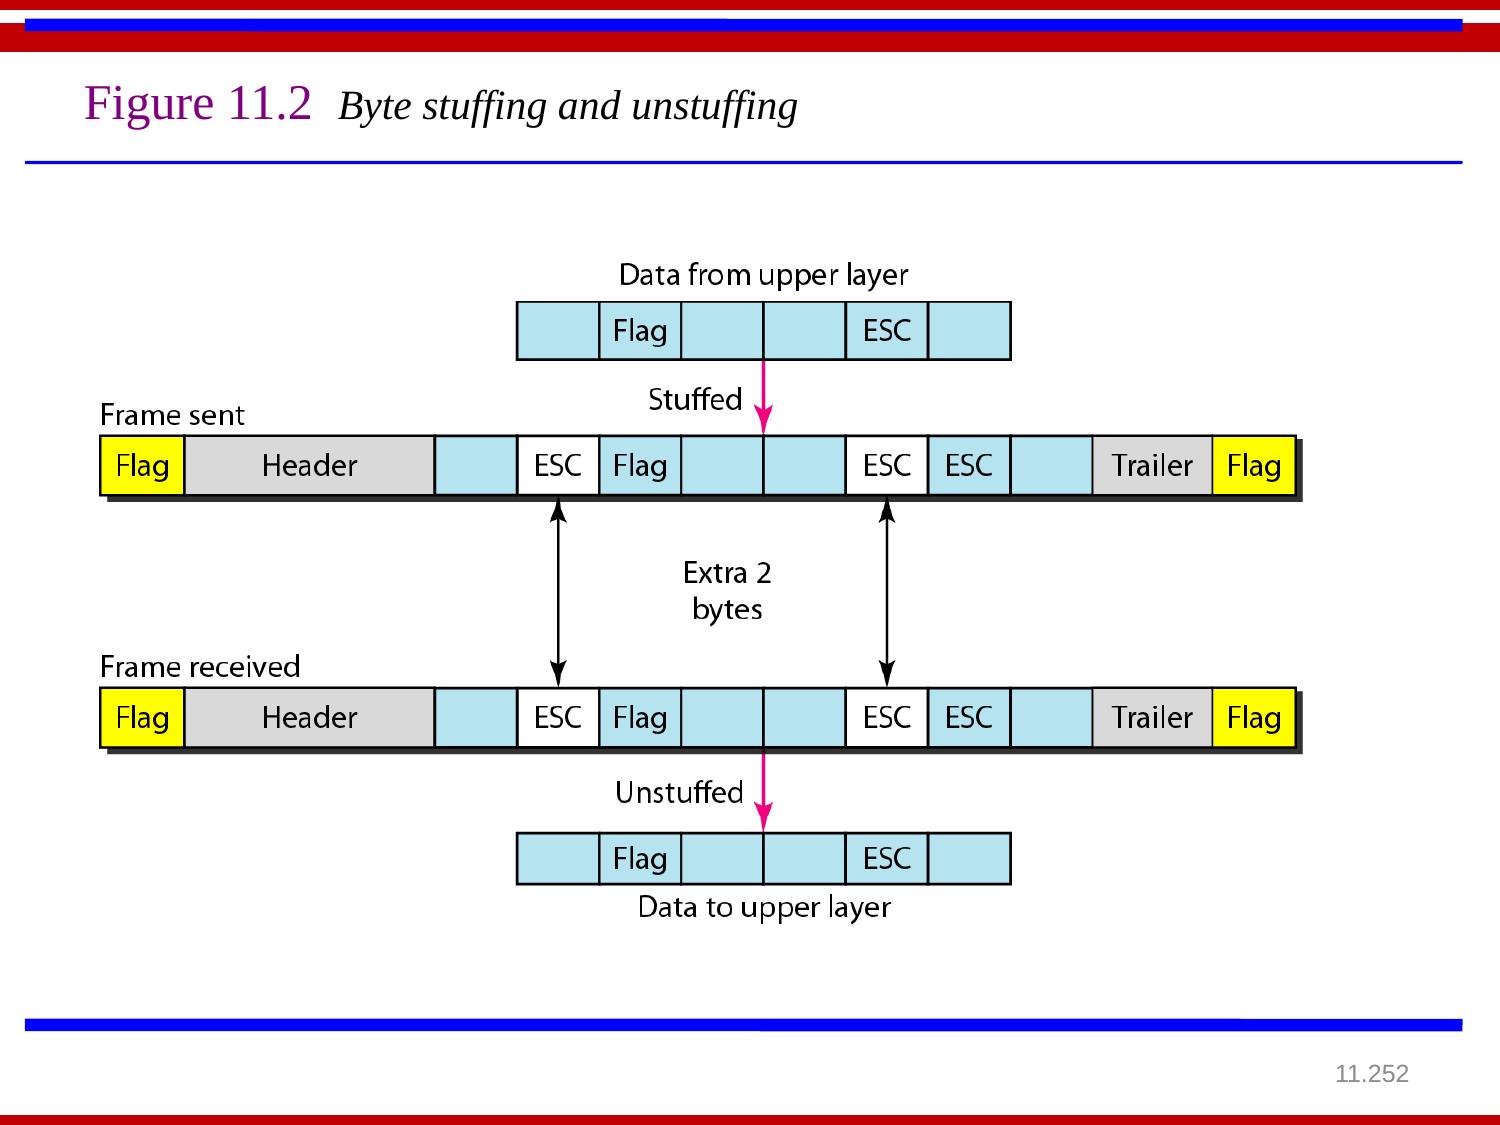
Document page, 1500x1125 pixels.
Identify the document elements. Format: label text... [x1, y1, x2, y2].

slide_number 11.252 [1074, 1042, 1425, 1103]
picture [99, 258, 1303, 926]
text_box Figure 11.2 Byte stuffing and unstuffing [69, 62, 814, 138]
